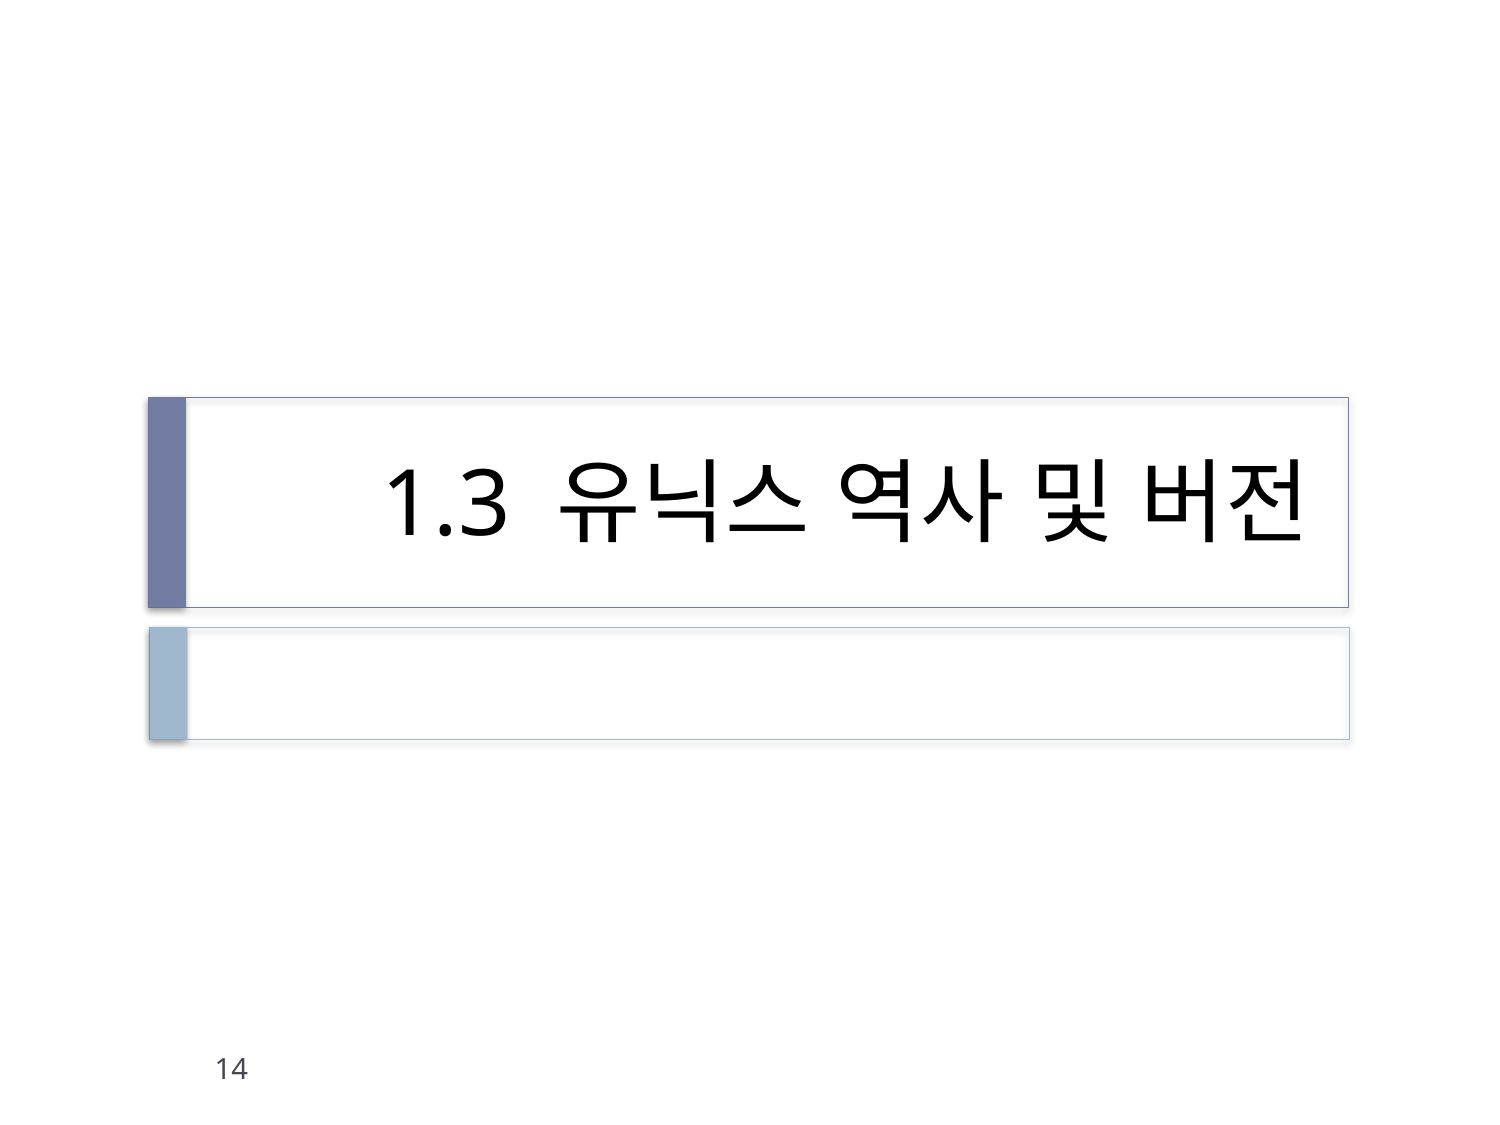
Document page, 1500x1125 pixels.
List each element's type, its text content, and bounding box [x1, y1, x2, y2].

title 1.3 유닉스 역사 및 버전 [200, 436, 1325, 599]
slide_number 14 [199, 1042, 400, 1103]
